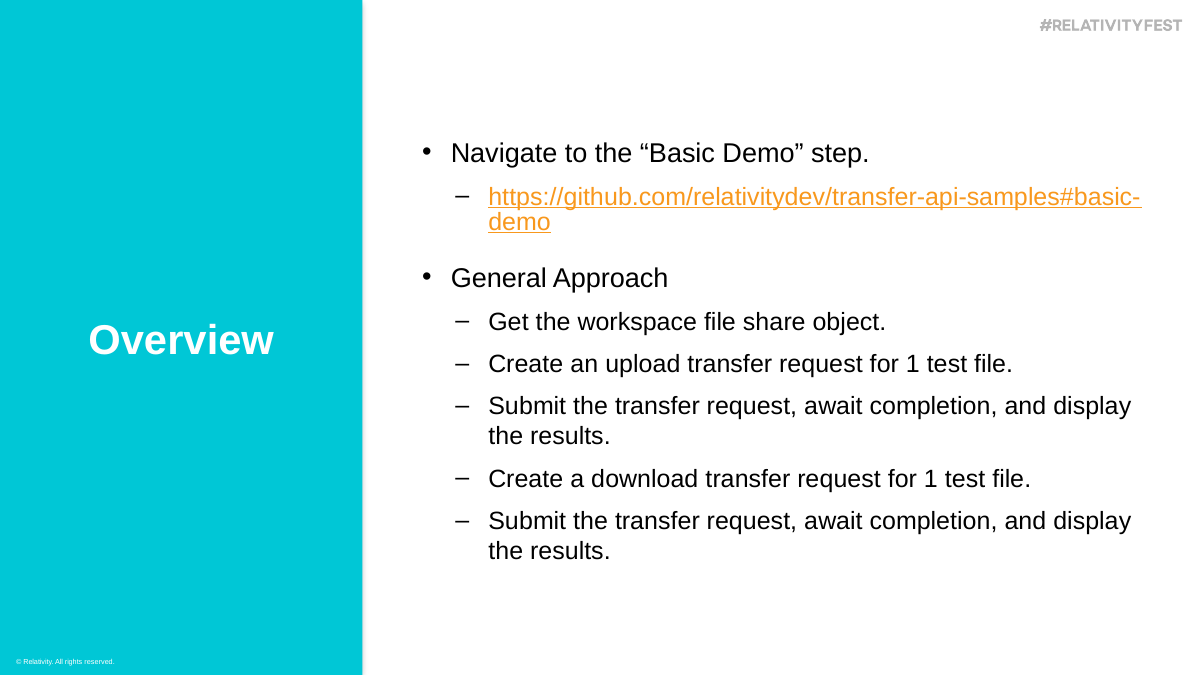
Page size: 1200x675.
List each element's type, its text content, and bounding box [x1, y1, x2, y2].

list Navigate to the “Basic Demo” step. https://github.com/relativitydev/transfer-api-samples#basic-demo General Approach Get the workspace file share object. Create an upload transfer request for 1 test file. Submit the transfer request, await completion, and display the results. Create a download transfer request for 1 test file. Submit the transfer request, await completion, and display the results. [412, 69, 1163, 606]
picture [1037, 18, 1185, 32]
list Overview [9, 200, 354, 475]
